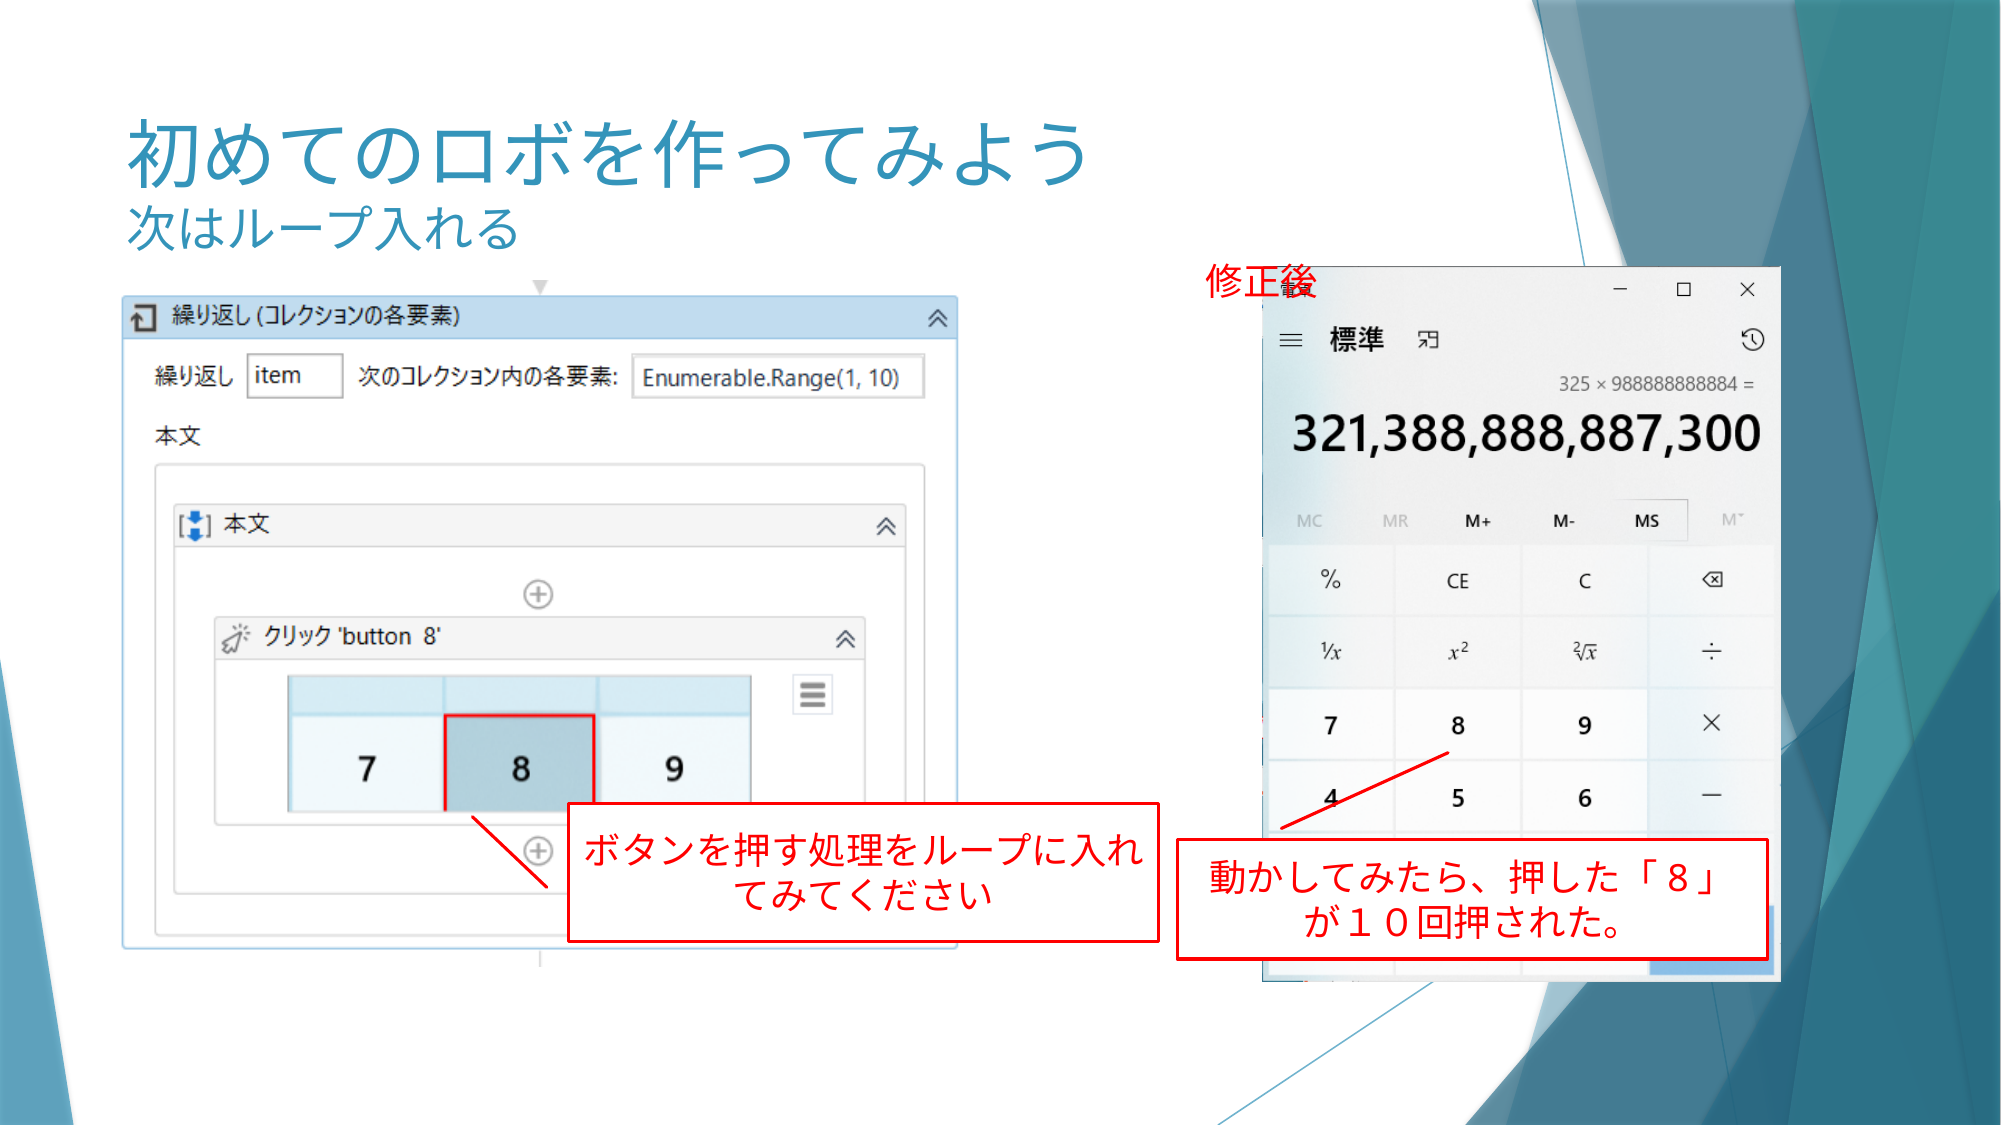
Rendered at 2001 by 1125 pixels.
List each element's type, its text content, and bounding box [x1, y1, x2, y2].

title 初めてのロボを作ってみよう 次はループ入れる [111, 99, 1522, 317]
picture [1261, 265, 1781, 982]
picture [110, 280, 975, 968]
text_box 修正後 [1191, 250, 1334, 311]
text_box 動かしてみたら、押した「8」が１０回押された。 [1176, 838, 1256, 961]
text_box ボタンを押す処理をループに入れてみてください [977, 802, 1160, 943]
